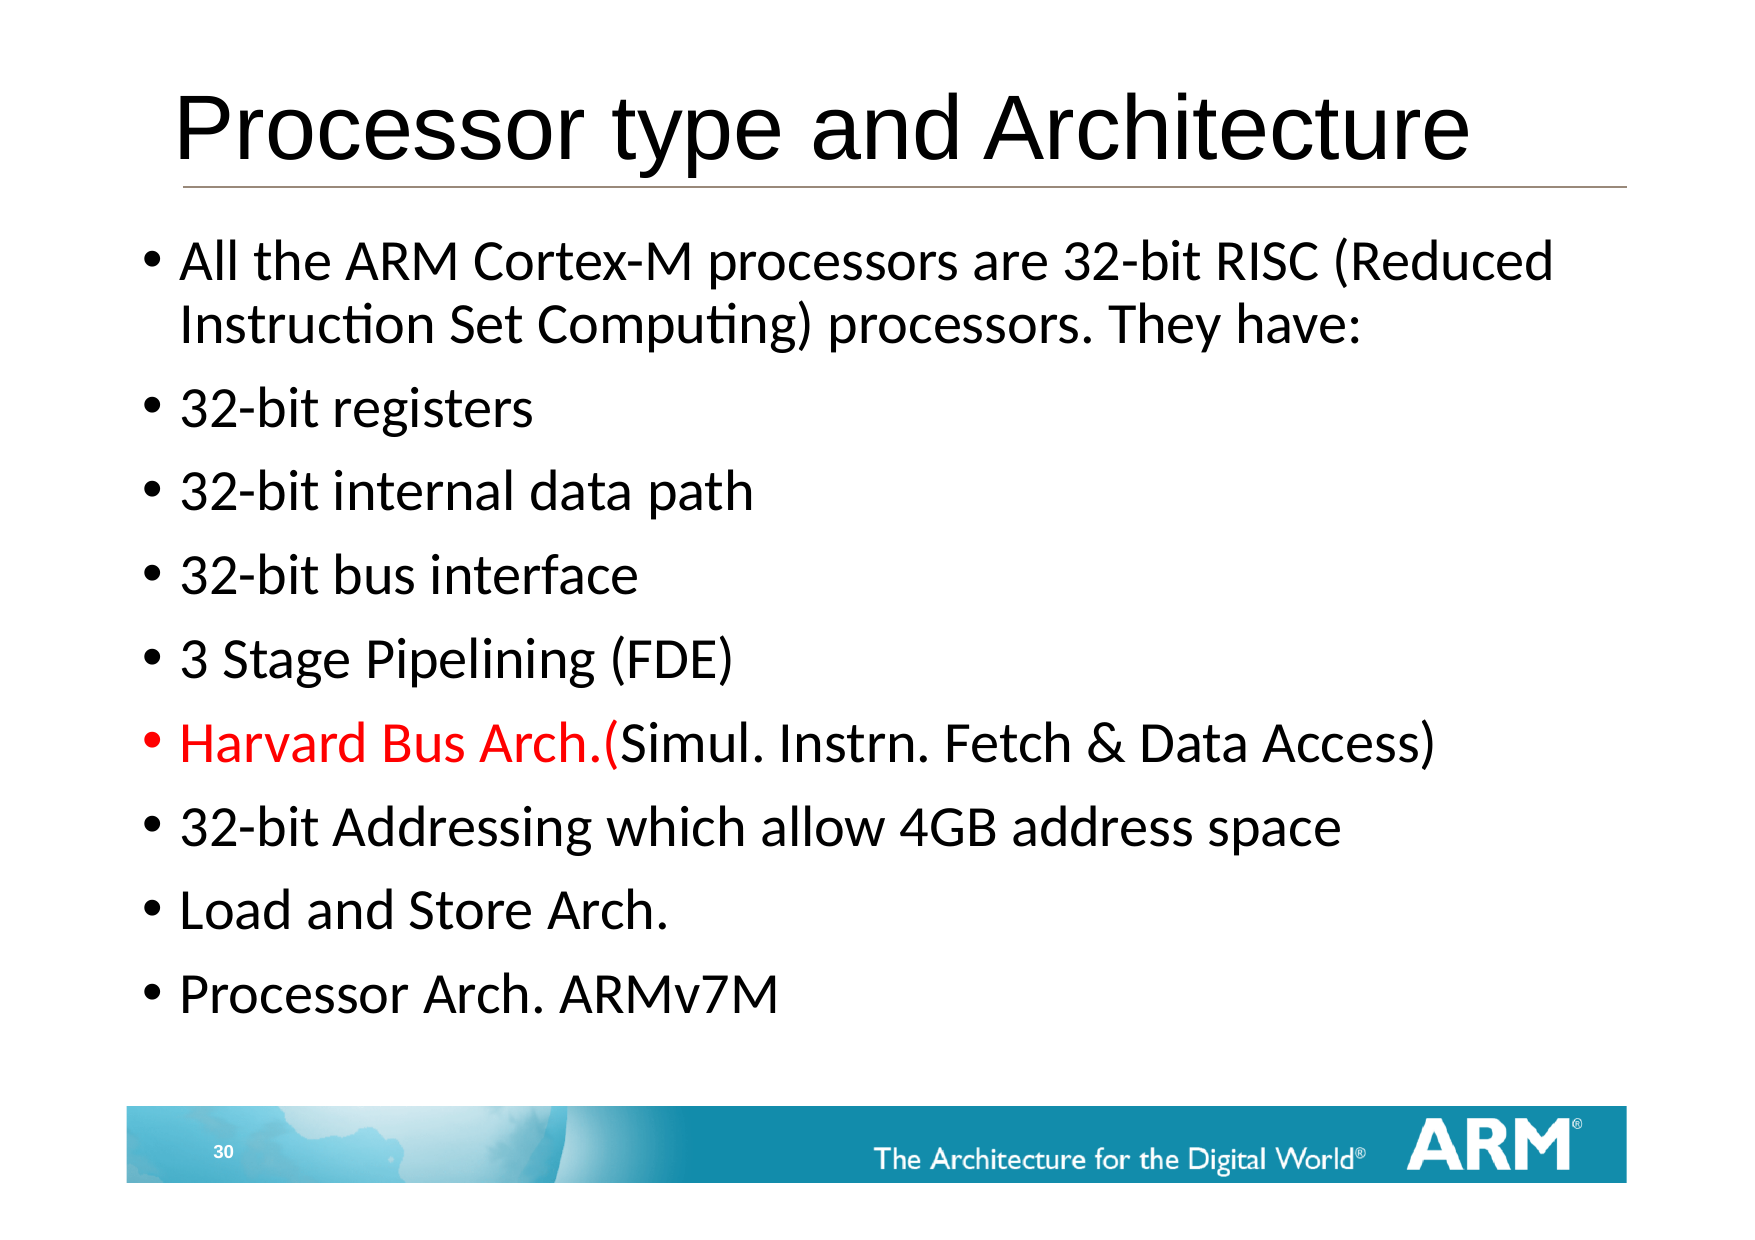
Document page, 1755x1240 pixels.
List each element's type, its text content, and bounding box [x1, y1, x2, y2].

slide_number 30 [198, 1139, 287, 1187]
picture [126, 1106, 1627, 1183]
title Processor type and Architecture [173, 80, 1581, 172]
list All the ARM Cortex-M processors are 32-bit RISC (Reduced Instruction Set Computing) processors. They have: 32-bit registers 32-bit internal data path 32-bit bus interface 3 Stage Pipelining (FDE) Harvard Bus Arch.(Simul. Instrn. Fetch & Data Access) 32-bit Addressing which allow 4GB address space Load and Store Arch. Processor Arch. ARMv7M [142, 229, 1612, 504]
